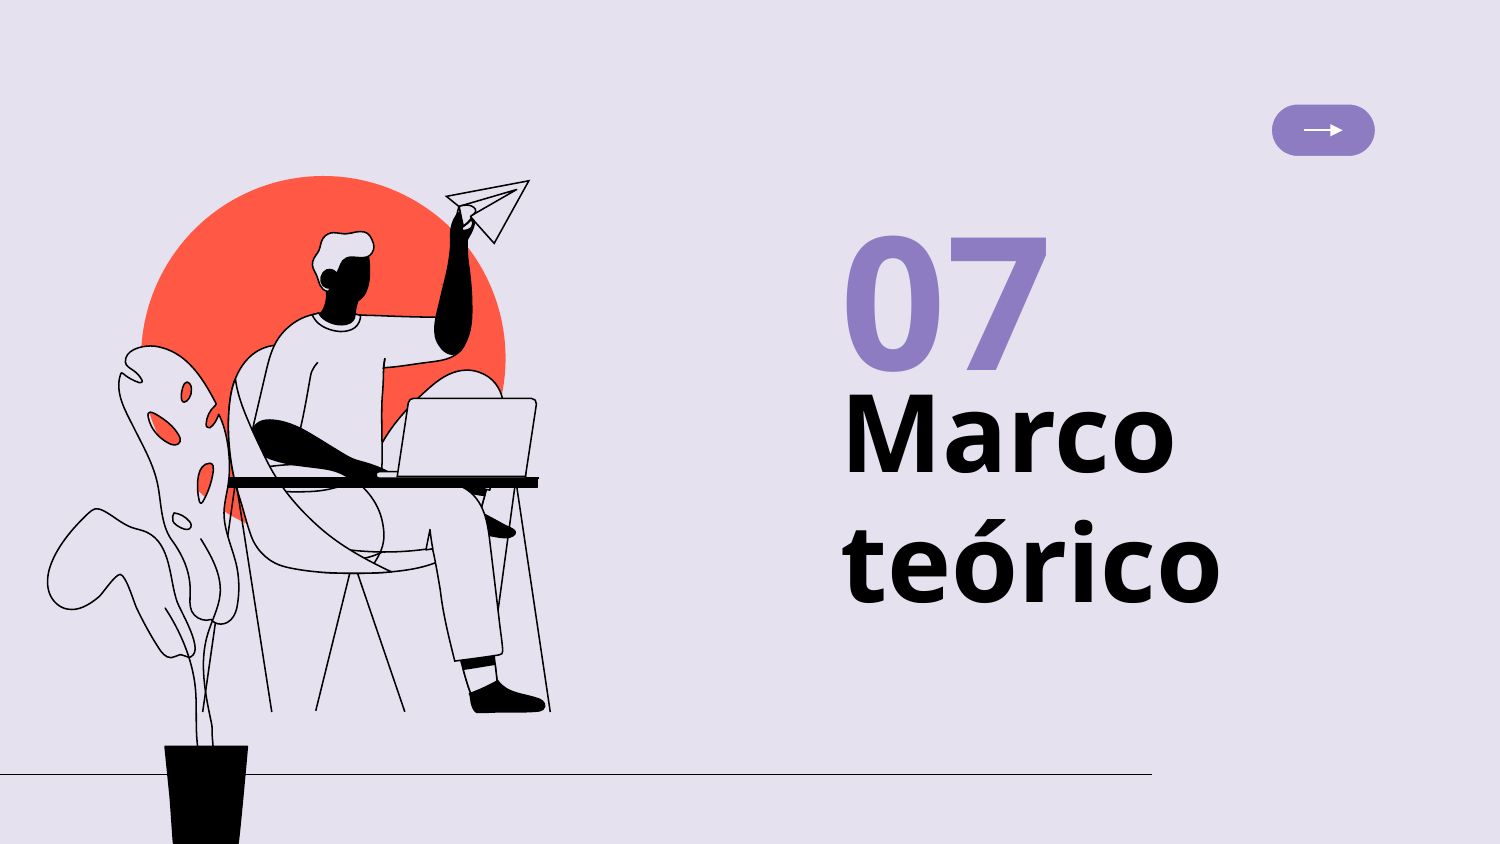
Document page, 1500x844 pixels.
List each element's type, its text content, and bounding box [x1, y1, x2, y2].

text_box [202, 180, 551, 713]
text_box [46, 345, 248, 844]
title 07 [825, 169, 1146, 374]
text_box [290, 175, 357, 179]
text_box [141, 226, 197, 344]
title Marco teórico [825, 370, 1399, 618]
